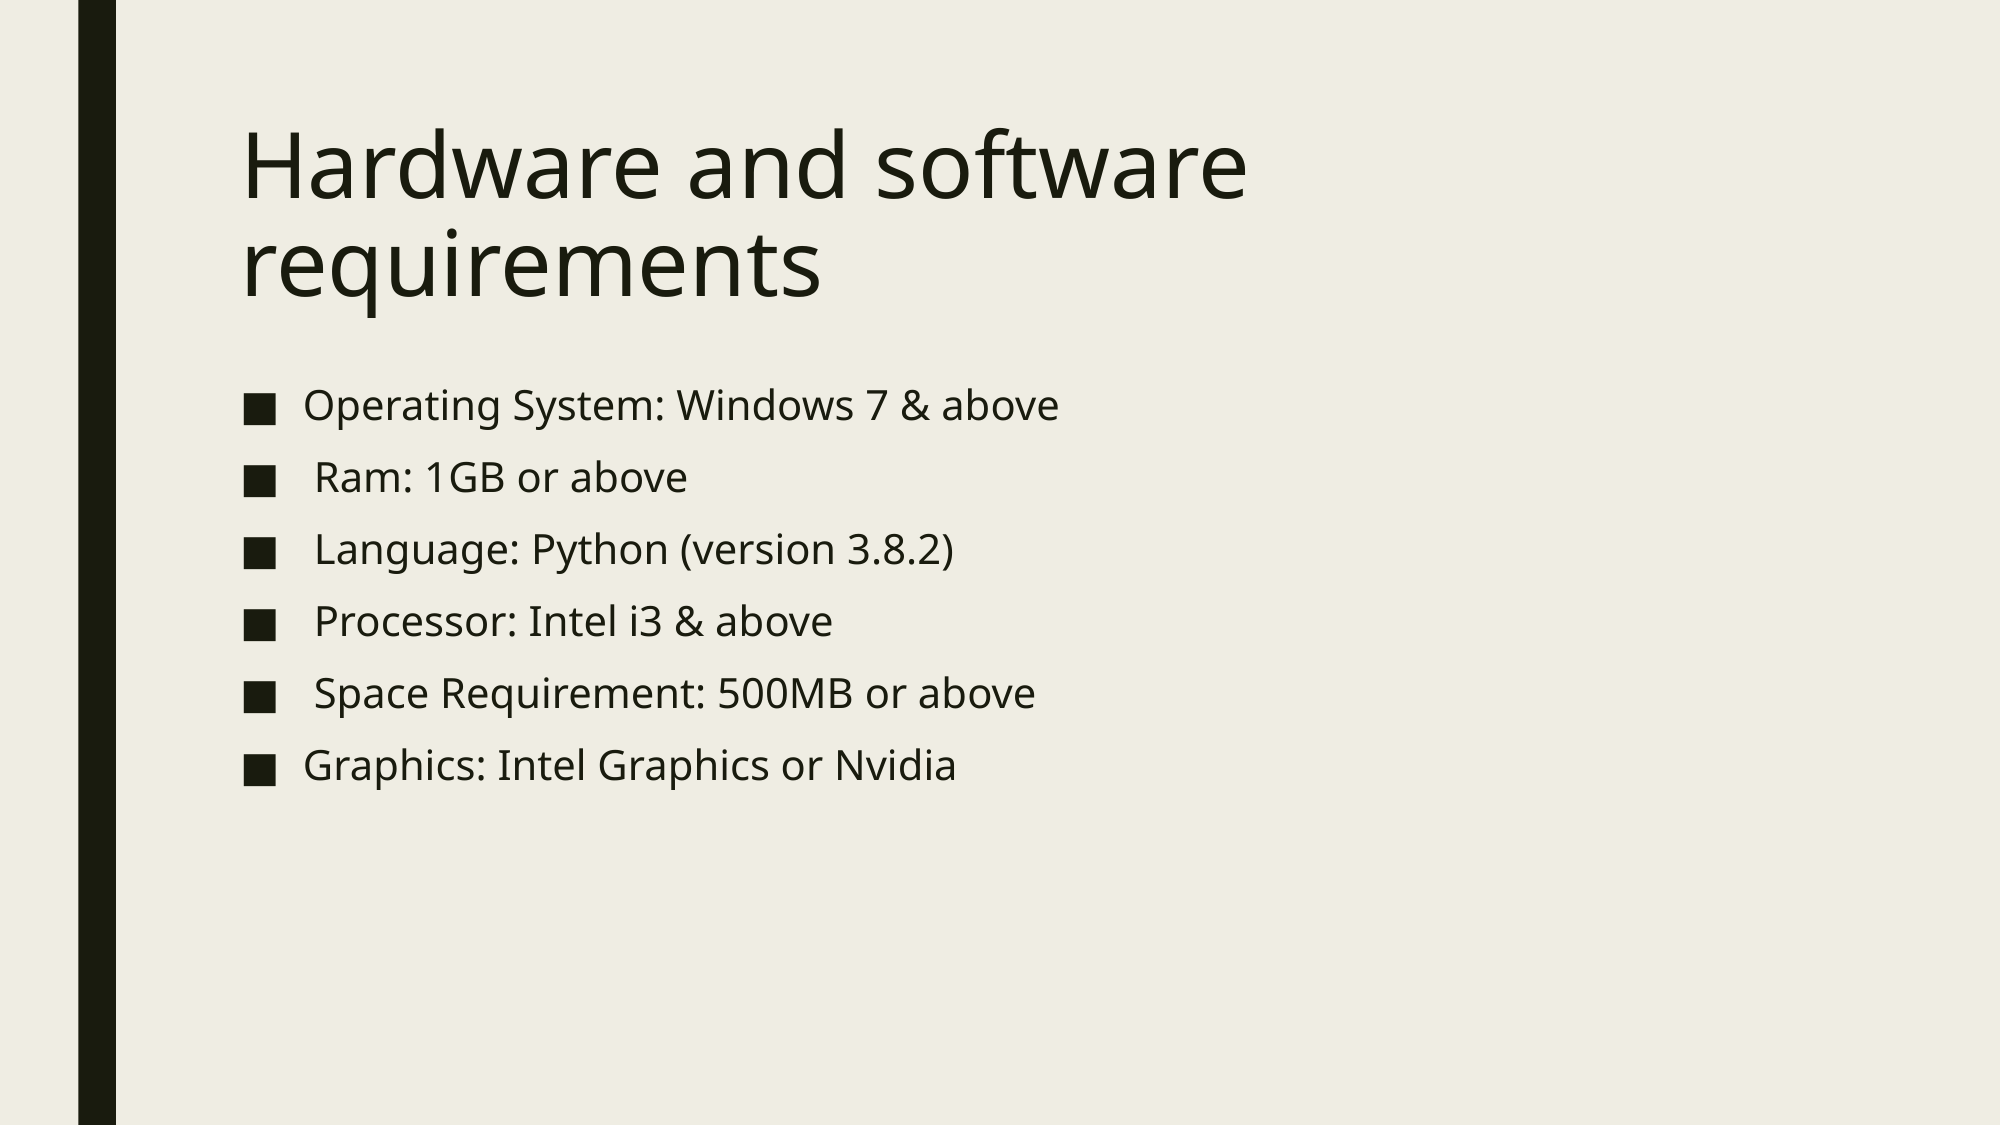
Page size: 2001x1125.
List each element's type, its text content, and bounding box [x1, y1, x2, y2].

list Operating System: Windows 7 & above Ram: 1GB or above Language: Python (version 3.8.2) Processor: Intel i3 & above Space Requirement: 500MB or above Graphics: Intel Graphics or Nvidia [225, 375, 1800, 963]
title Hardware and software requirements [225, 112, 1800, 357]
